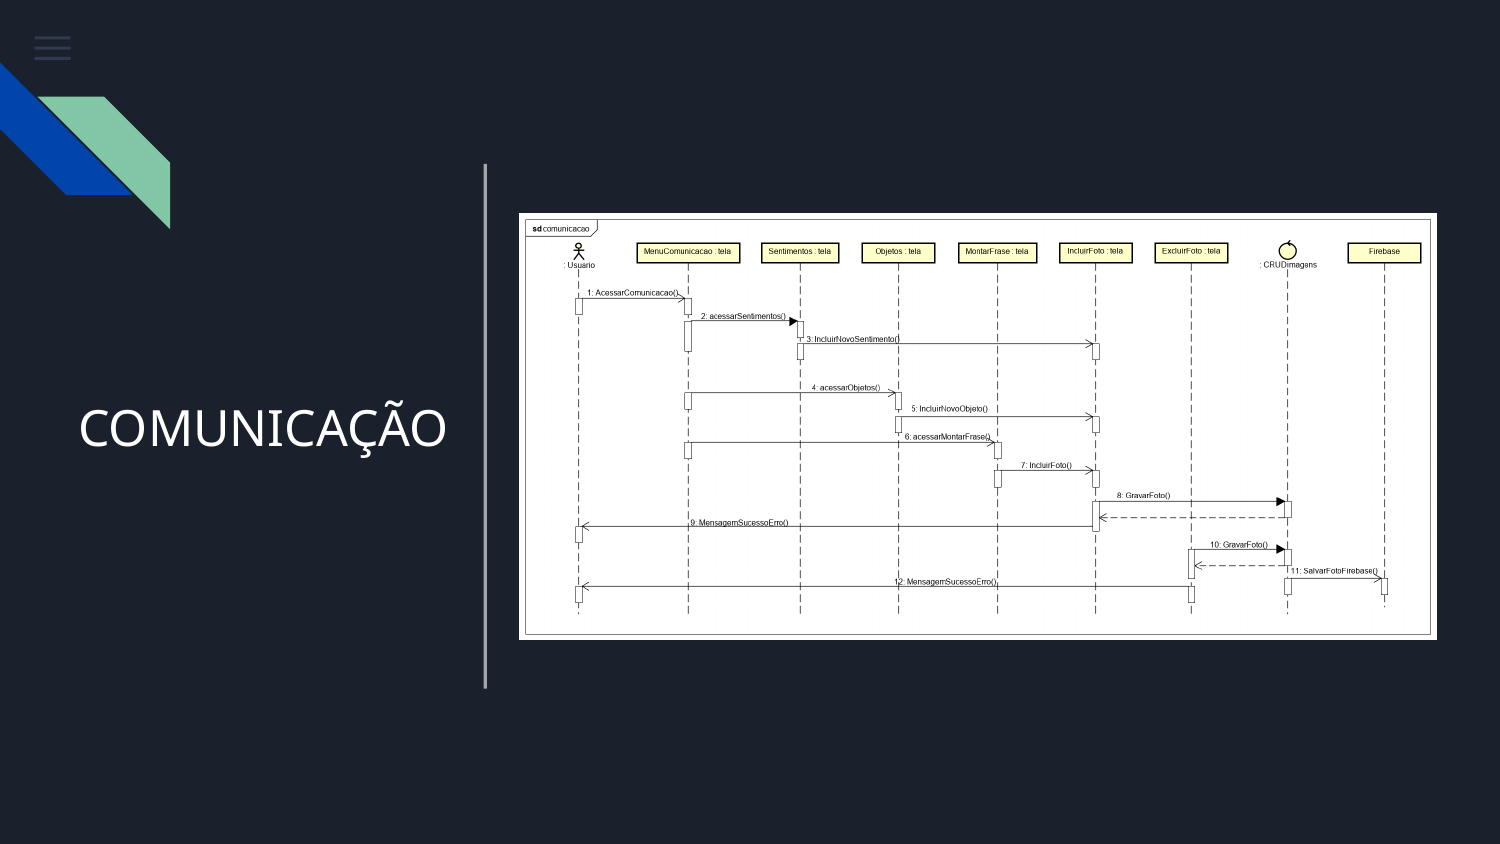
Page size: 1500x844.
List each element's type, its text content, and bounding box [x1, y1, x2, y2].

title COMUNICAÇÃO [18, 308, 464, 544]
picture [519, 212, 1437, 640]
